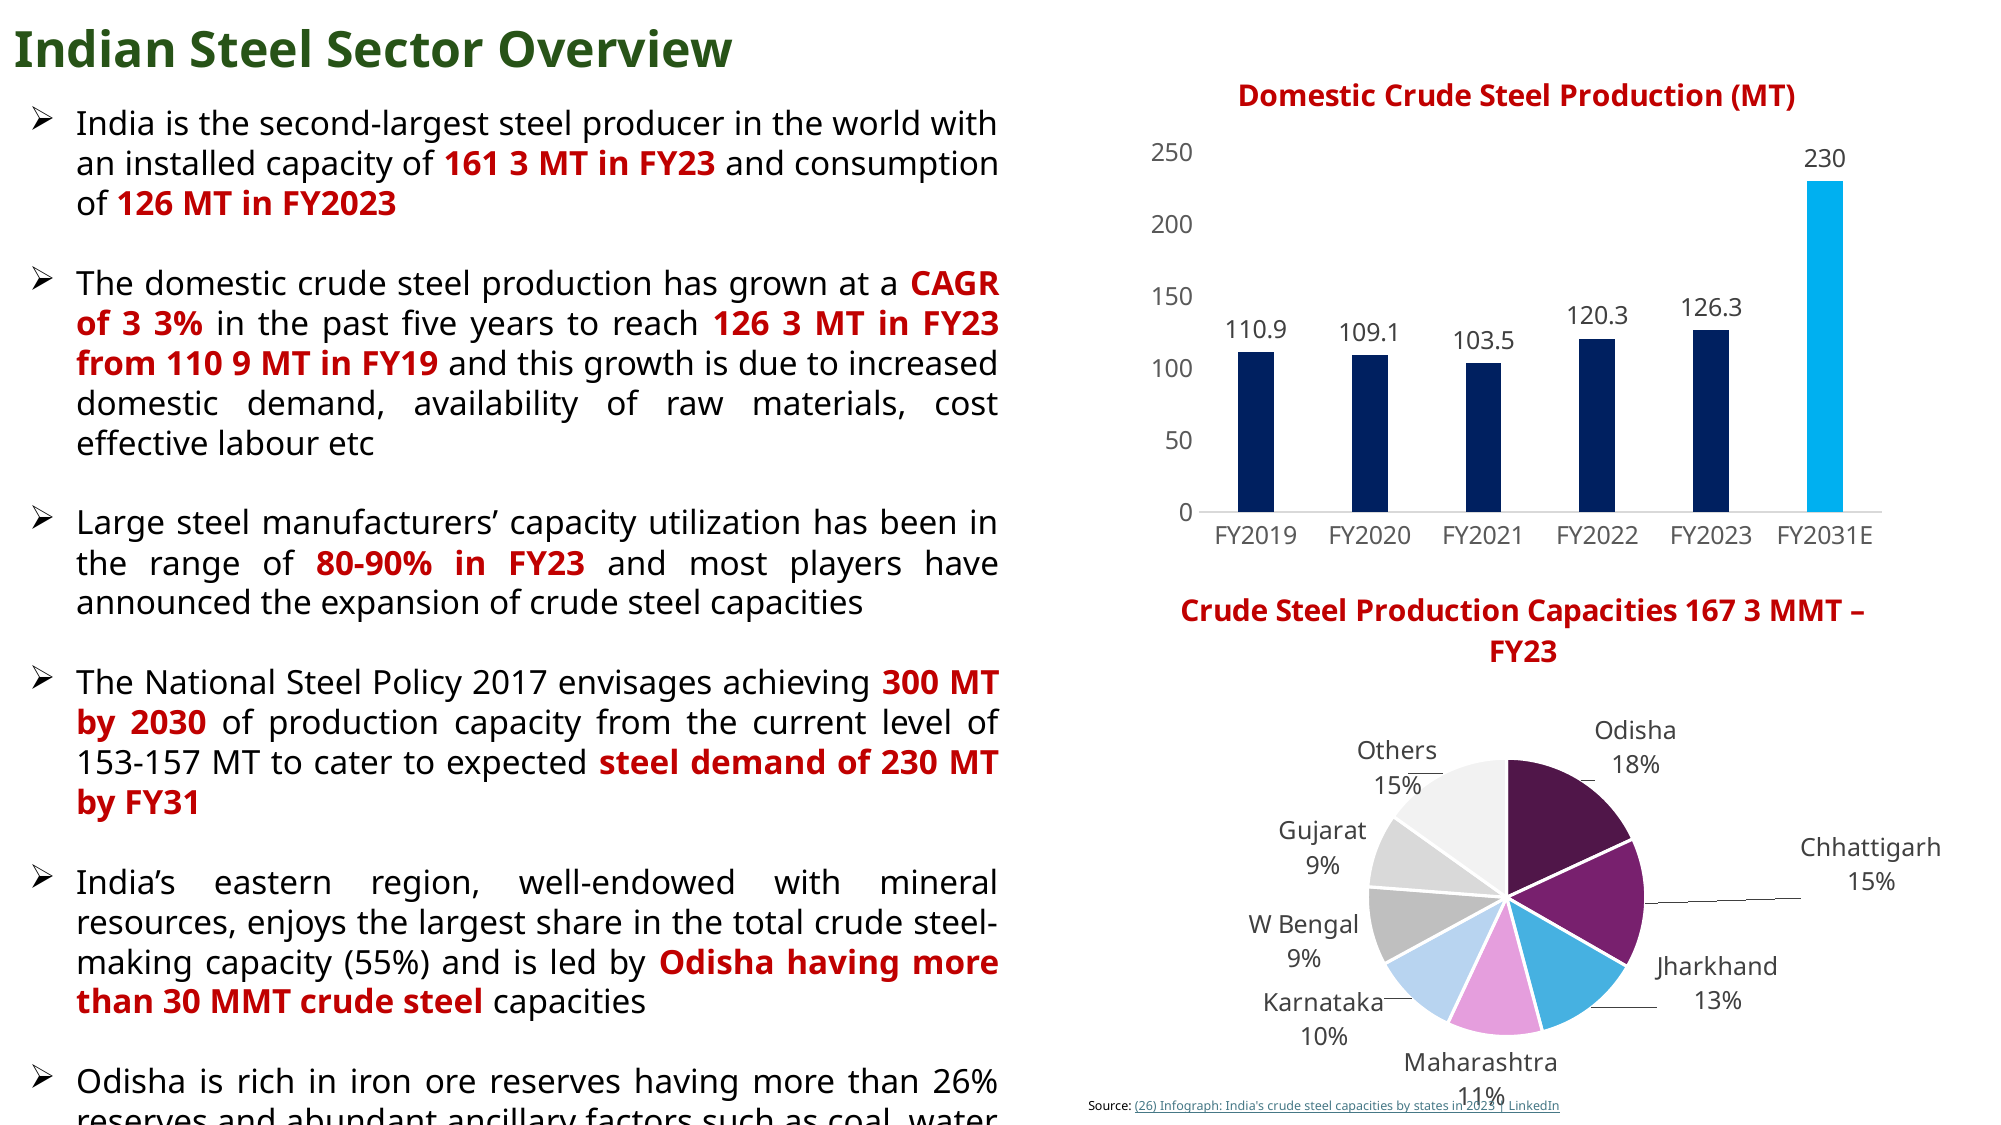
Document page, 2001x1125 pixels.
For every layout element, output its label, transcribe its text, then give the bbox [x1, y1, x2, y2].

text_box Indian Steel Sector Overview [0, 0, 2000, 97]
text_box India is the second-largest steel producer in the world with an installed capacity of 161 3 MT in FY23 and consumption of 126 MT in FY2023 The domestic crude steel production has grown at a CAGR of 3 3% in the past five years to reach 126 3 MT in FY23 from 110 9 MT in FY19 and this growth is due to increased domestic demand, availability of raw materials, cost effective labour etc Large steel manufacturers’ capacity utilization has been in the range of 80-90% in FY23 and most players have announced the expansion of crude steel capacities The National Steel Policy 2017 envisages achieving 300 MT by 2030 of production capacity from the current level of 153-157 MT to cater to expected steel demand of 230 MT by FY31 India’s eastern region, well-endowed with mineral resources, enjoys the largest share in the total crude steel-making capacity (55%) and is led by Odisha having more than 30 MMT crude steel capacities Odisha is rich in iron ore reserves having more than 26% reserves and abundant ancillary factors such as coal, water etc making Odisha preferred location for steel production [14, 97, 1015, 1125]
chart [1054, 47, 1993, 1125]
